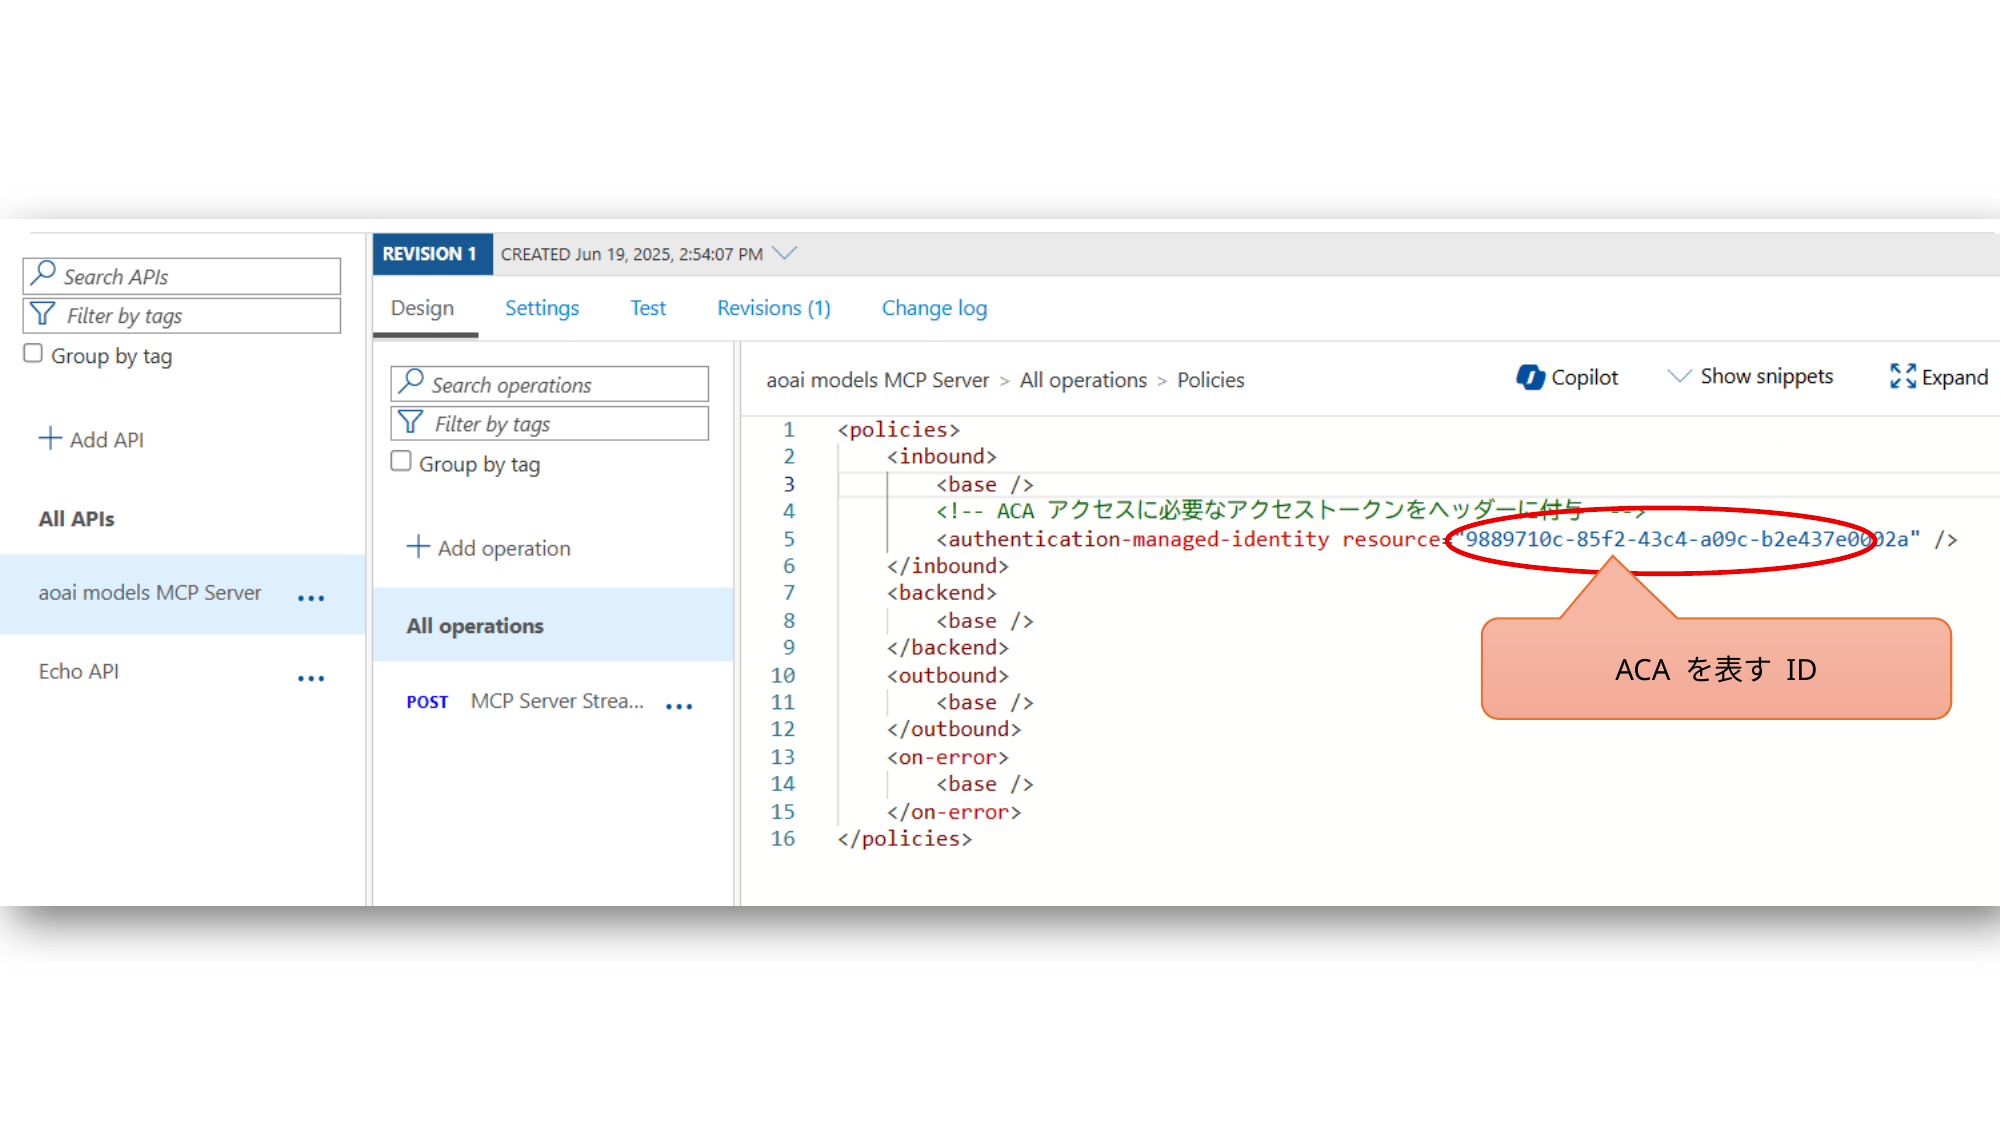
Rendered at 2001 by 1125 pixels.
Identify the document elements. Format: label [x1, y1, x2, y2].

picture [0, 219, 2000, 906]
